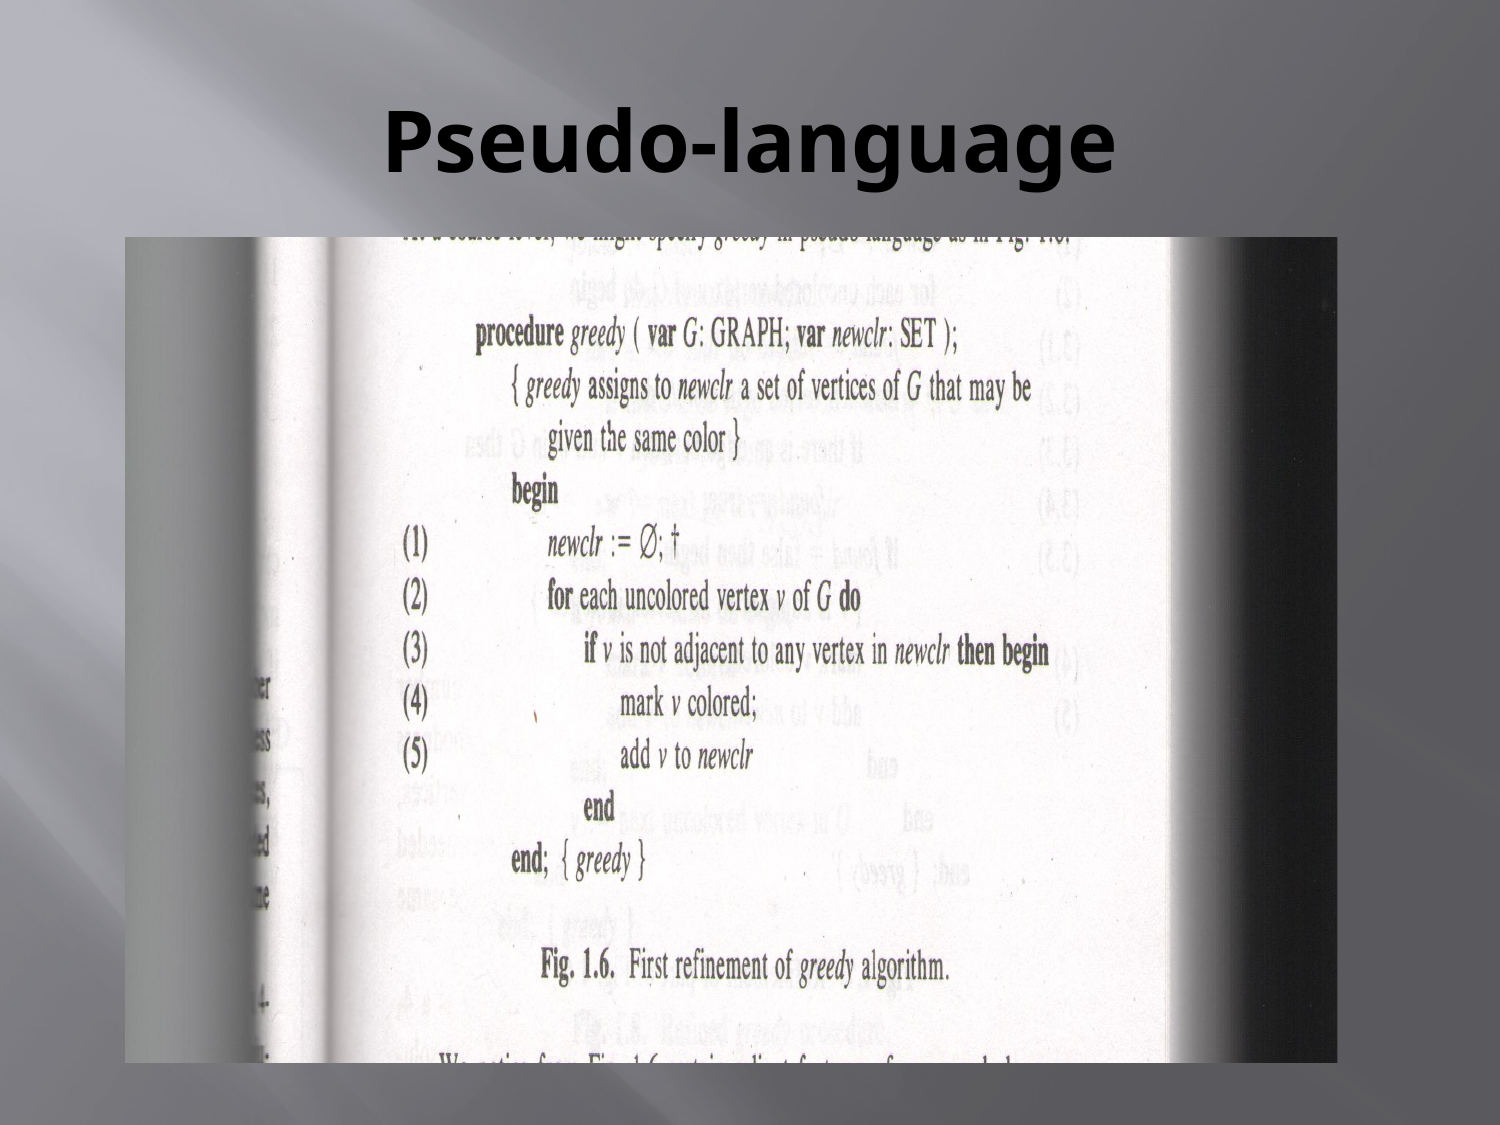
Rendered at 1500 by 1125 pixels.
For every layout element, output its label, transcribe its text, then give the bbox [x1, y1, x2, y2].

picture [124, 237, 1338, 1063]
title Pseudo-language [75, 45, 1425, 233]
